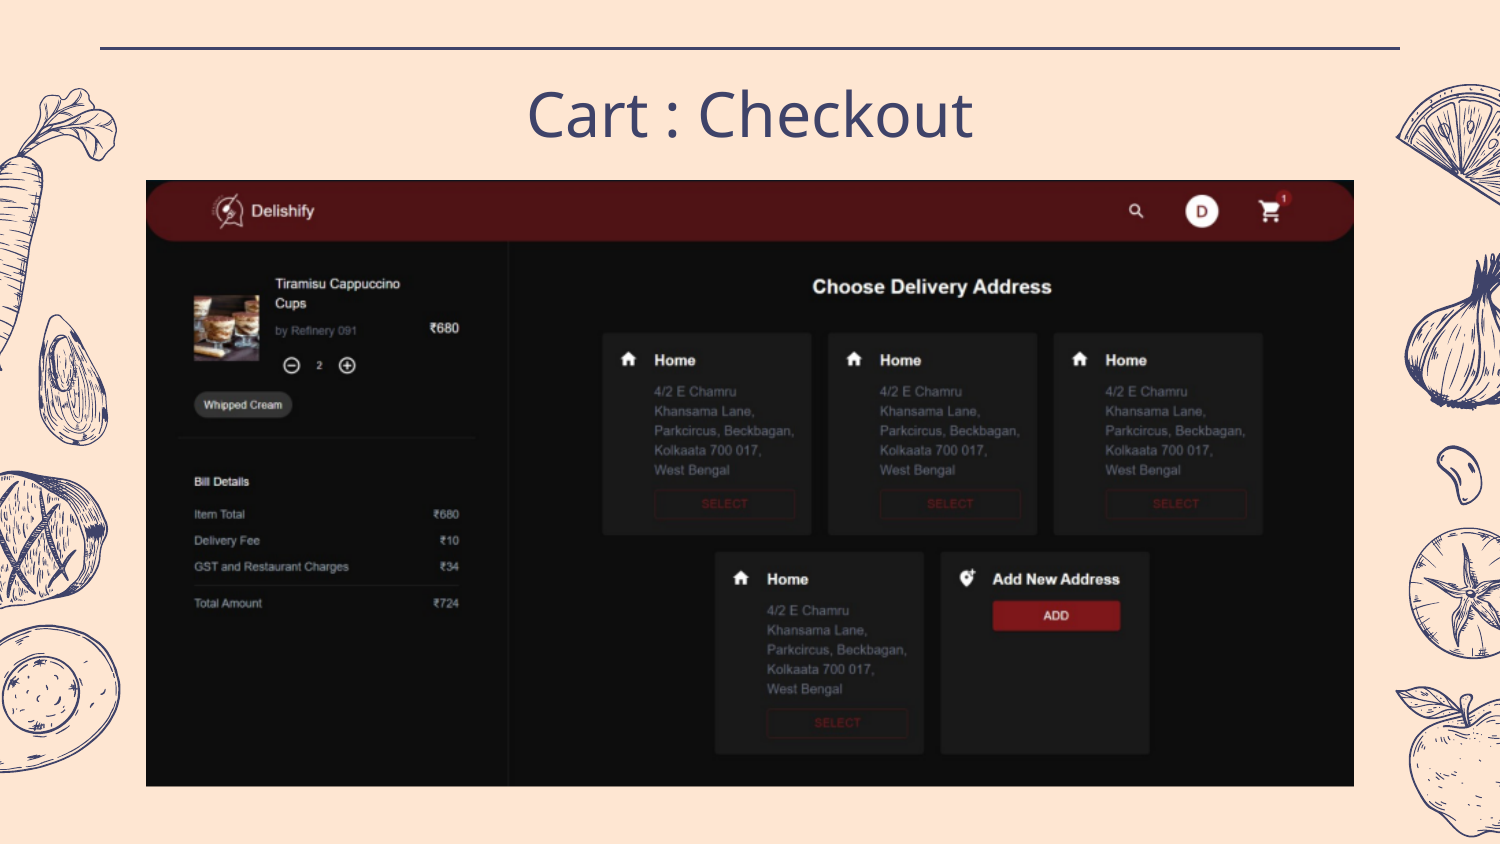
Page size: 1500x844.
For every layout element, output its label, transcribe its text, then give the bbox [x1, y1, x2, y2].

picture [145, 180, 1355, 788]
title Cart : Checkout [118, 60, 1382, 150]
